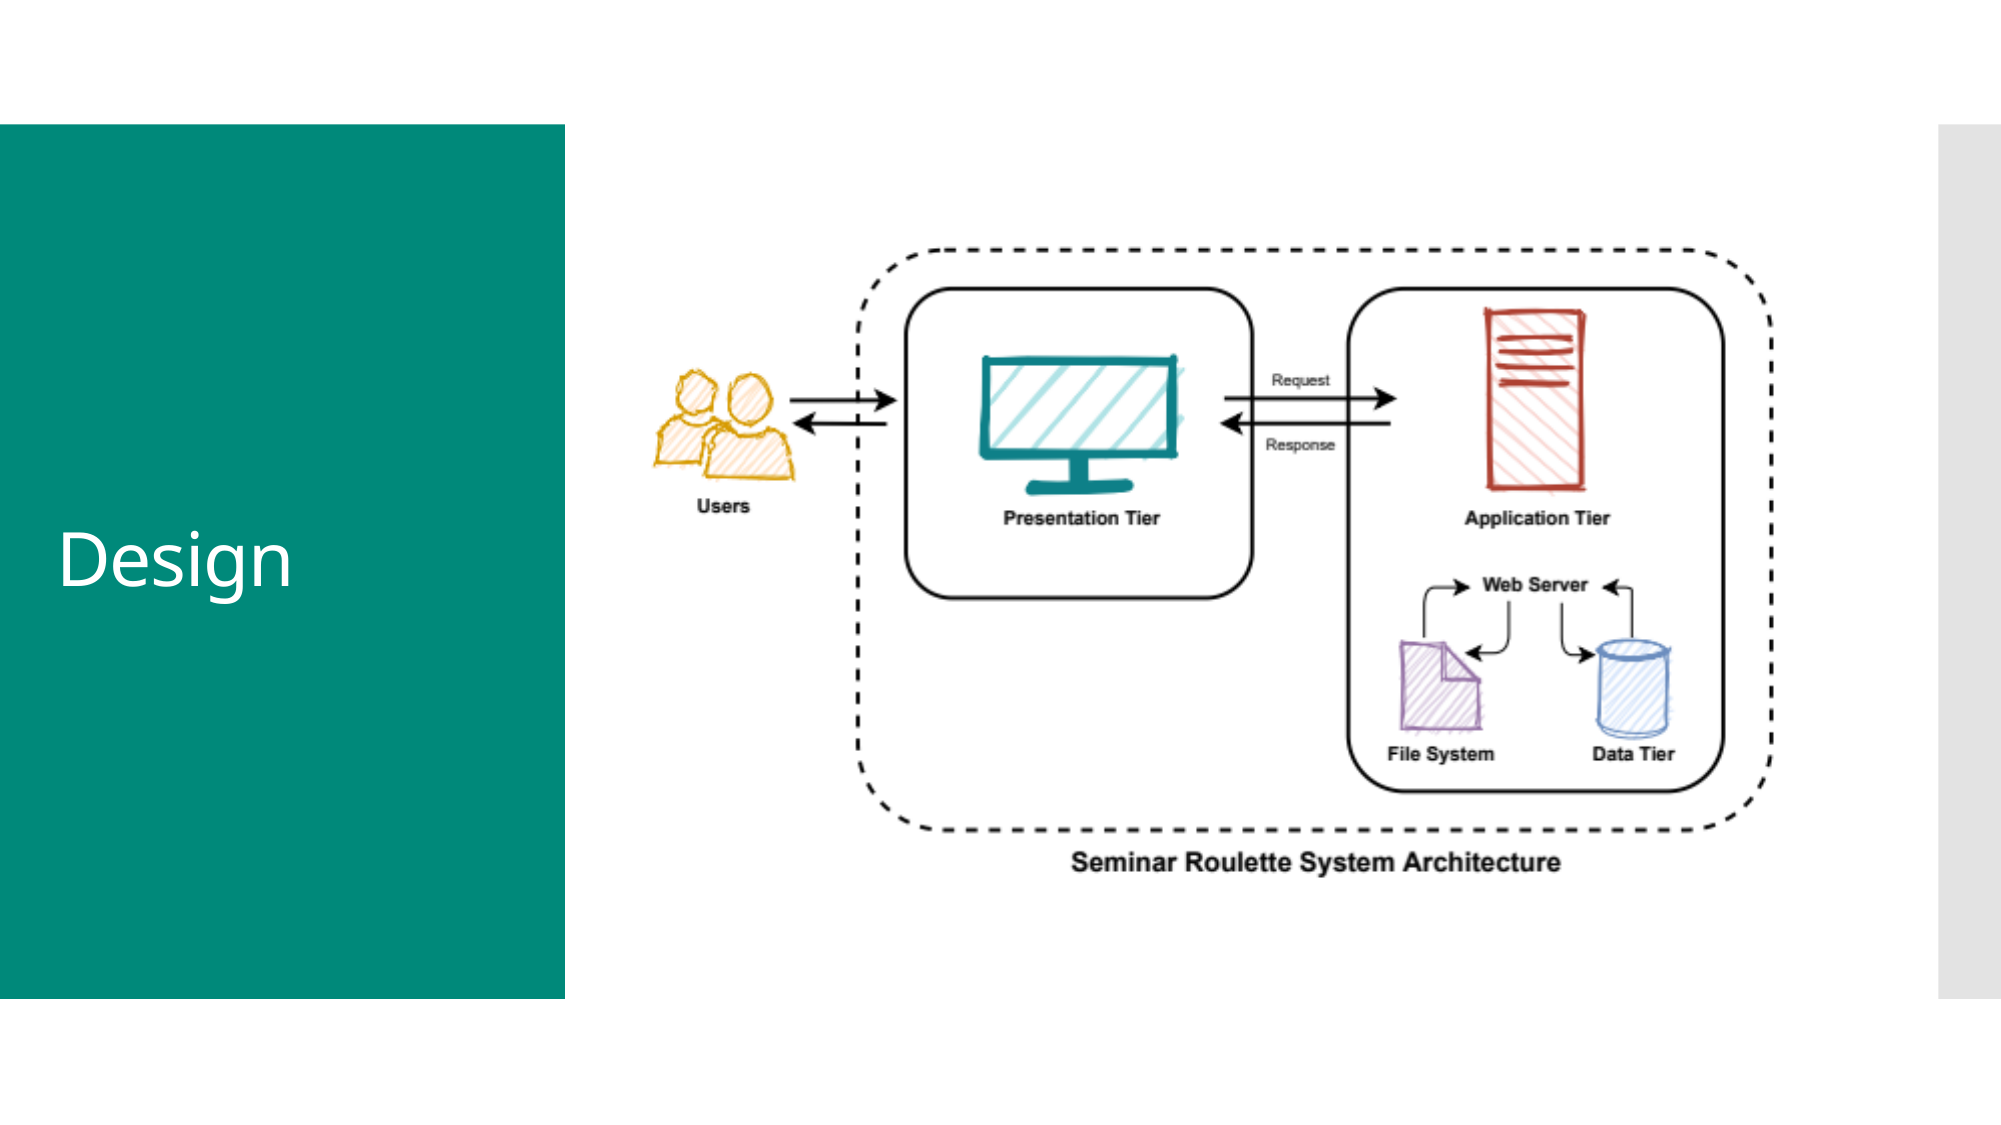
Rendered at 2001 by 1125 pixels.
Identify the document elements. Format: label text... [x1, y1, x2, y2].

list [638, 243, 1789, 880]
title Design [41, 184, 525, 940]
